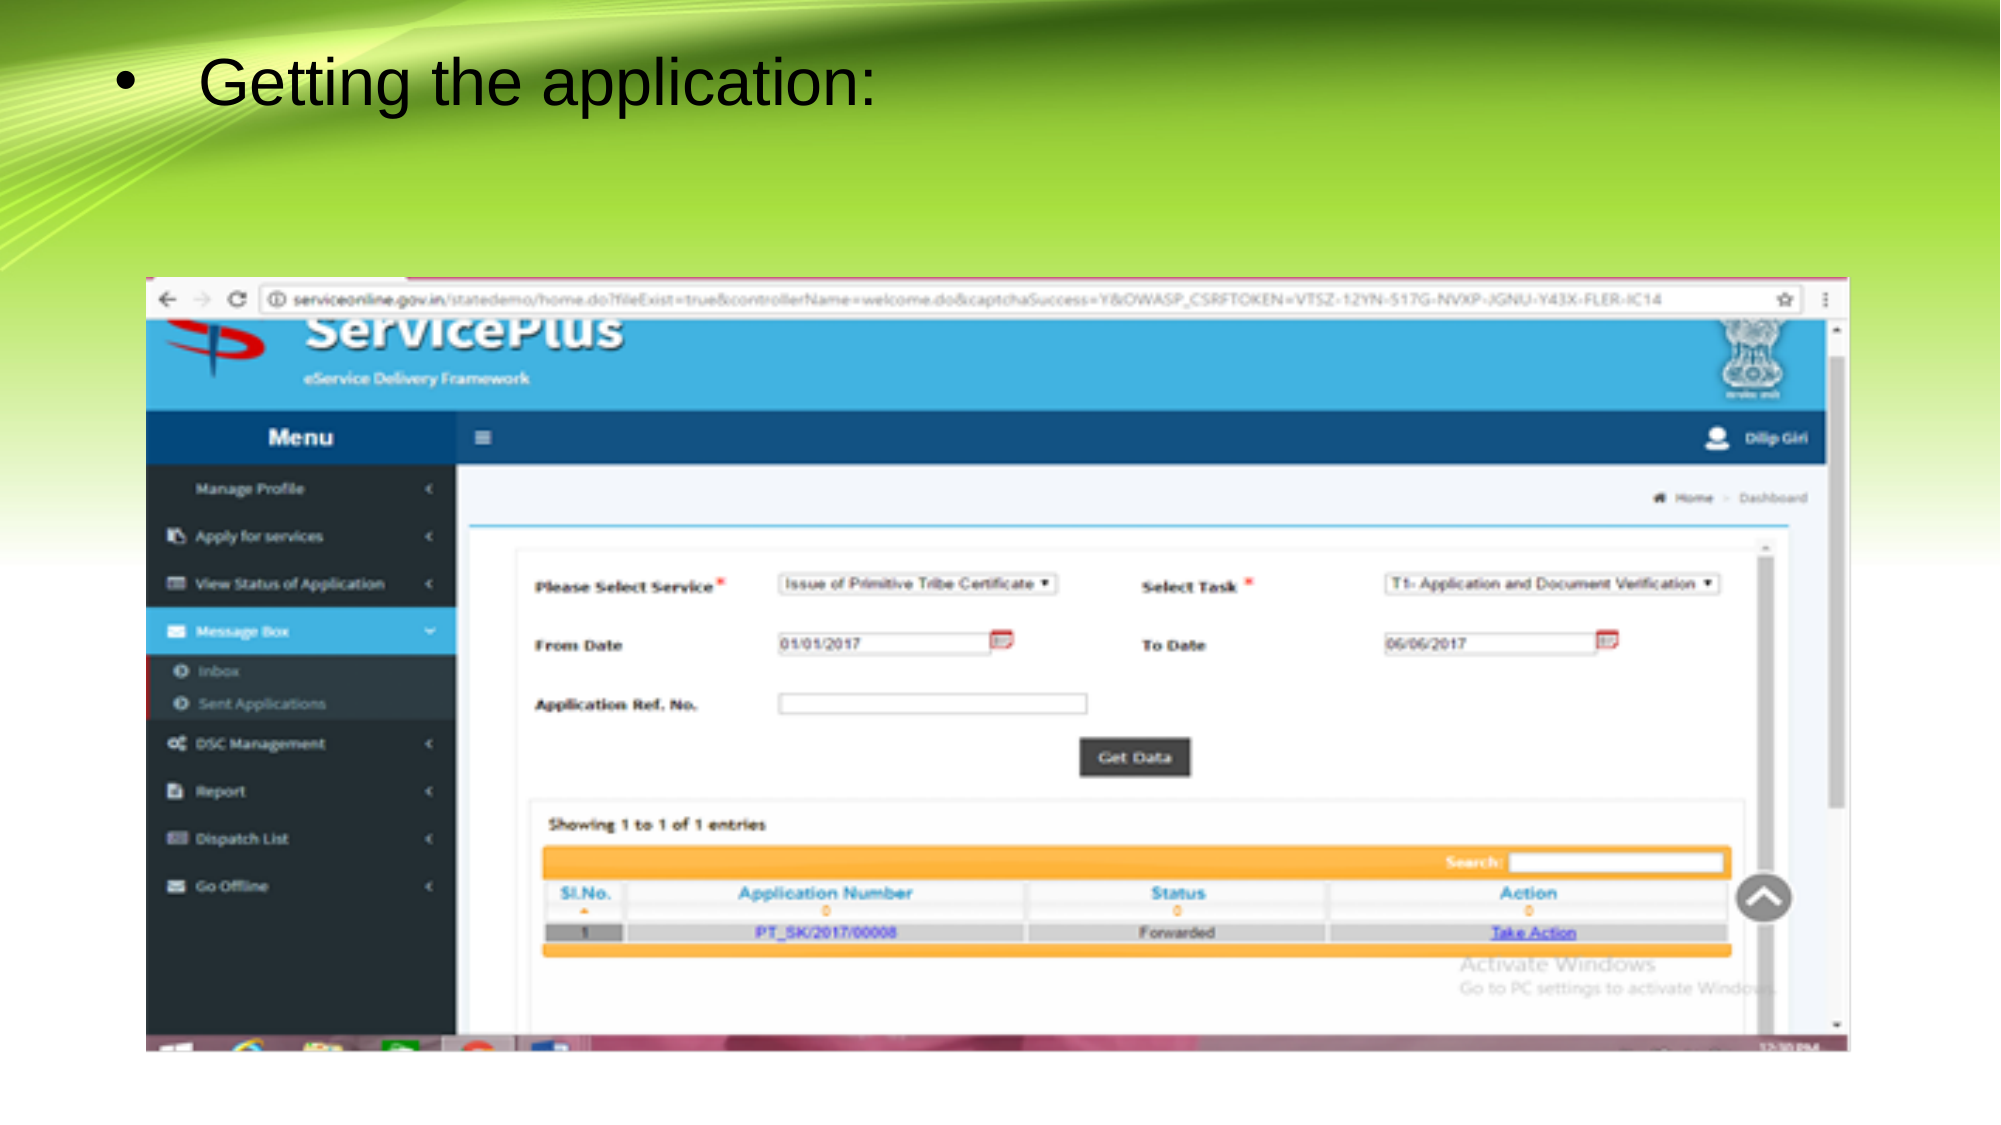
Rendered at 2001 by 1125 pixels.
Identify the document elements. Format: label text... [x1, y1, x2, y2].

picture [0, 0, 2000, 1125]
title Getting the application: [99, 30, 1901, 127]
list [146, 277, 1854, 1055]
